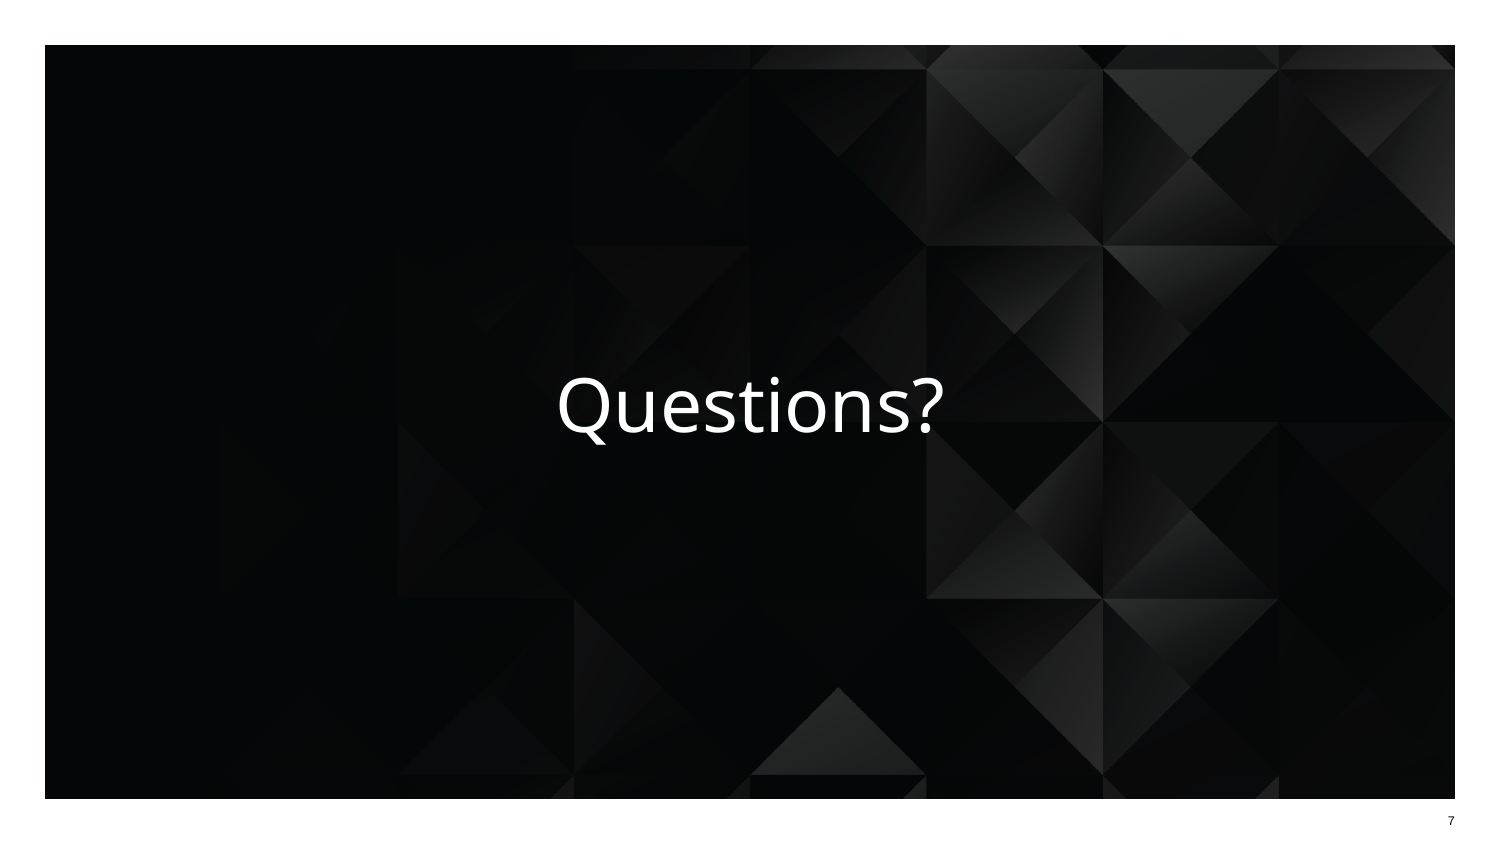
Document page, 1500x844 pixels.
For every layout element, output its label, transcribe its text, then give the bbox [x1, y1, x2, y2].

slide_number ‹#› [1412, 813, 1455, 831]
picture [45, 473, 1455, 799]
title Questions? [45, 342, 1455, 473]
picture [45, 45, 1455, 342]
